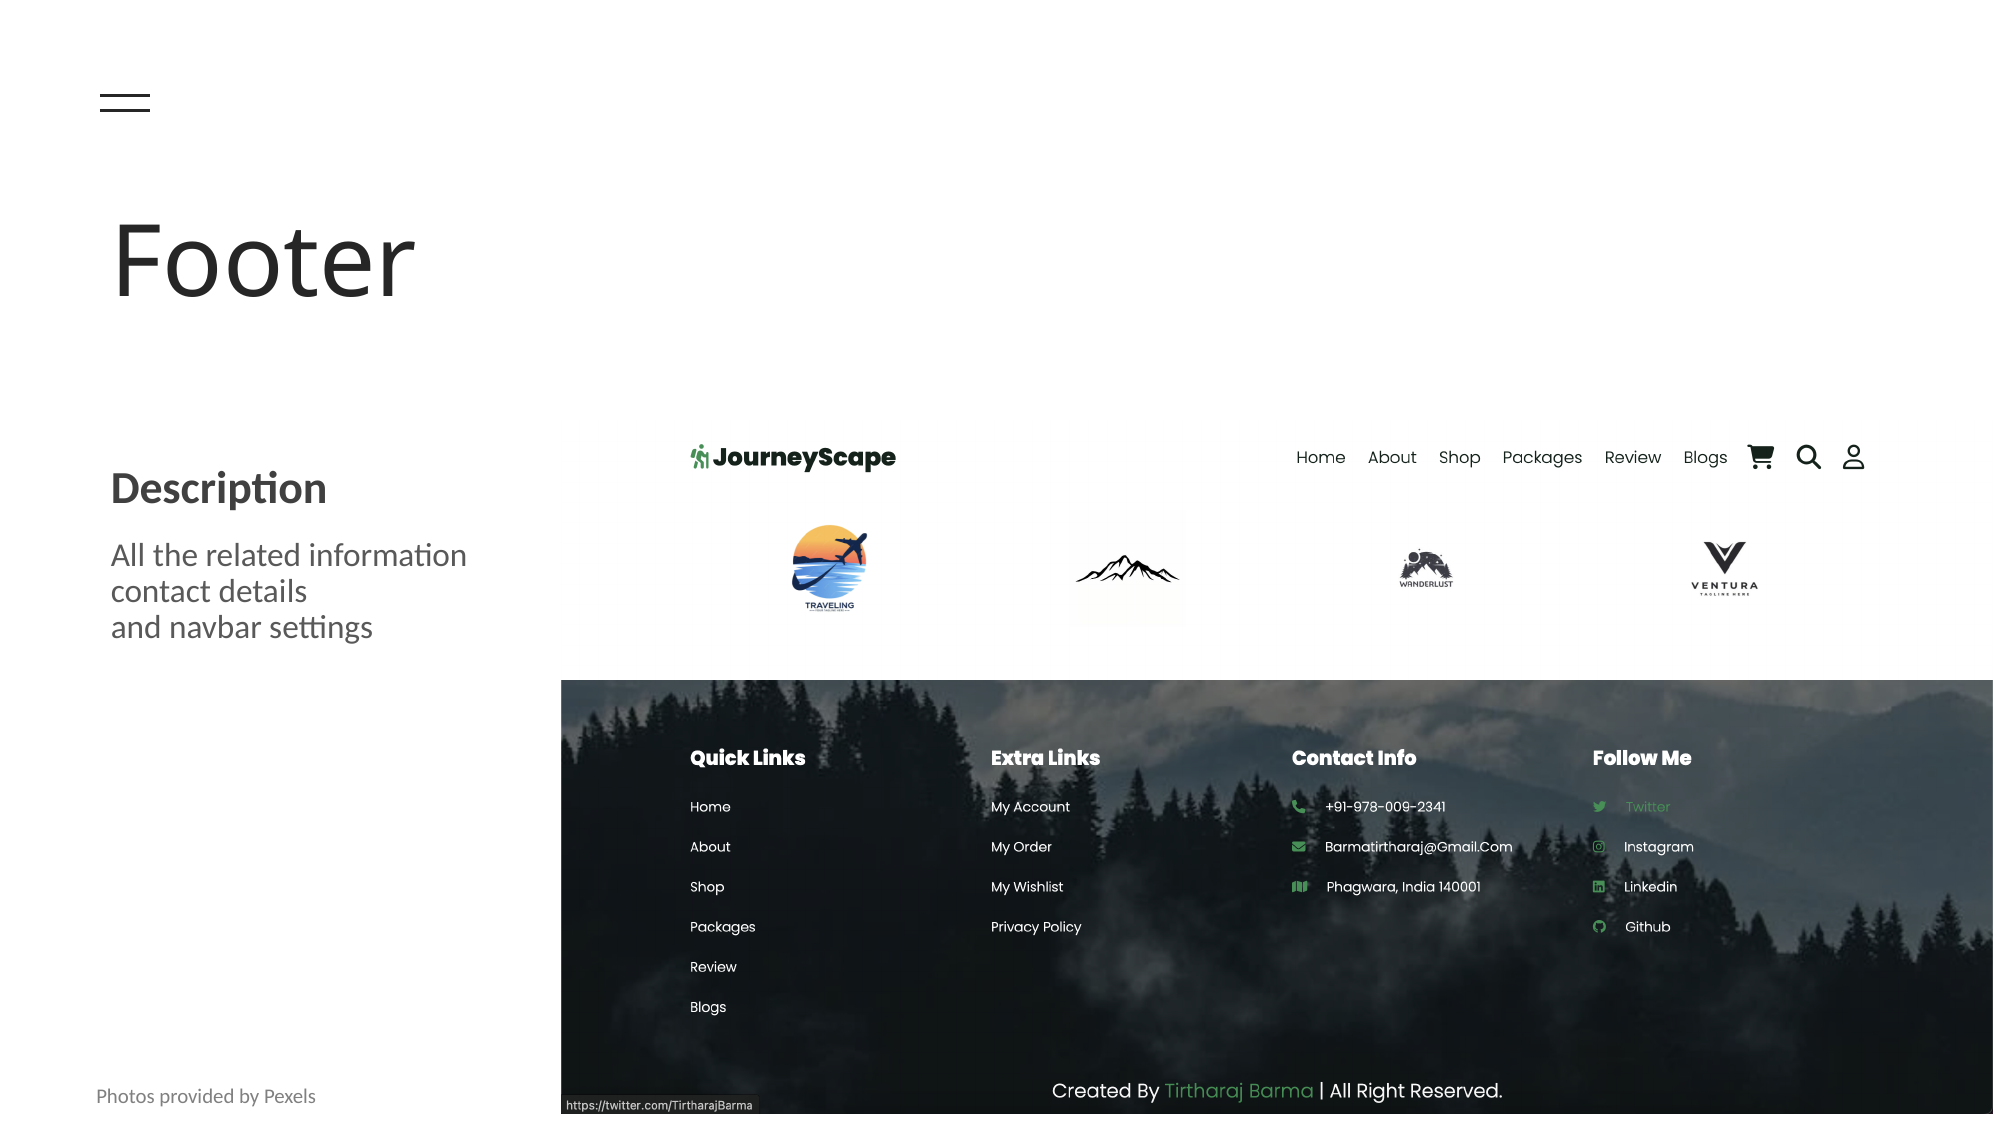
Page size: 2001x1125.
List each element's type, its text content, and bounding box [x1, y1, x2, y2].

list All the related information contact details and navbar settings [95, 530, 561, 868]
title Footer [95, 202, 1192, 421]
list Description [95, 399, 921, 521]
picture [561, 421, 1993, 1114]
list Photos provided by Pexels [81, 1078, 553, 1125]
